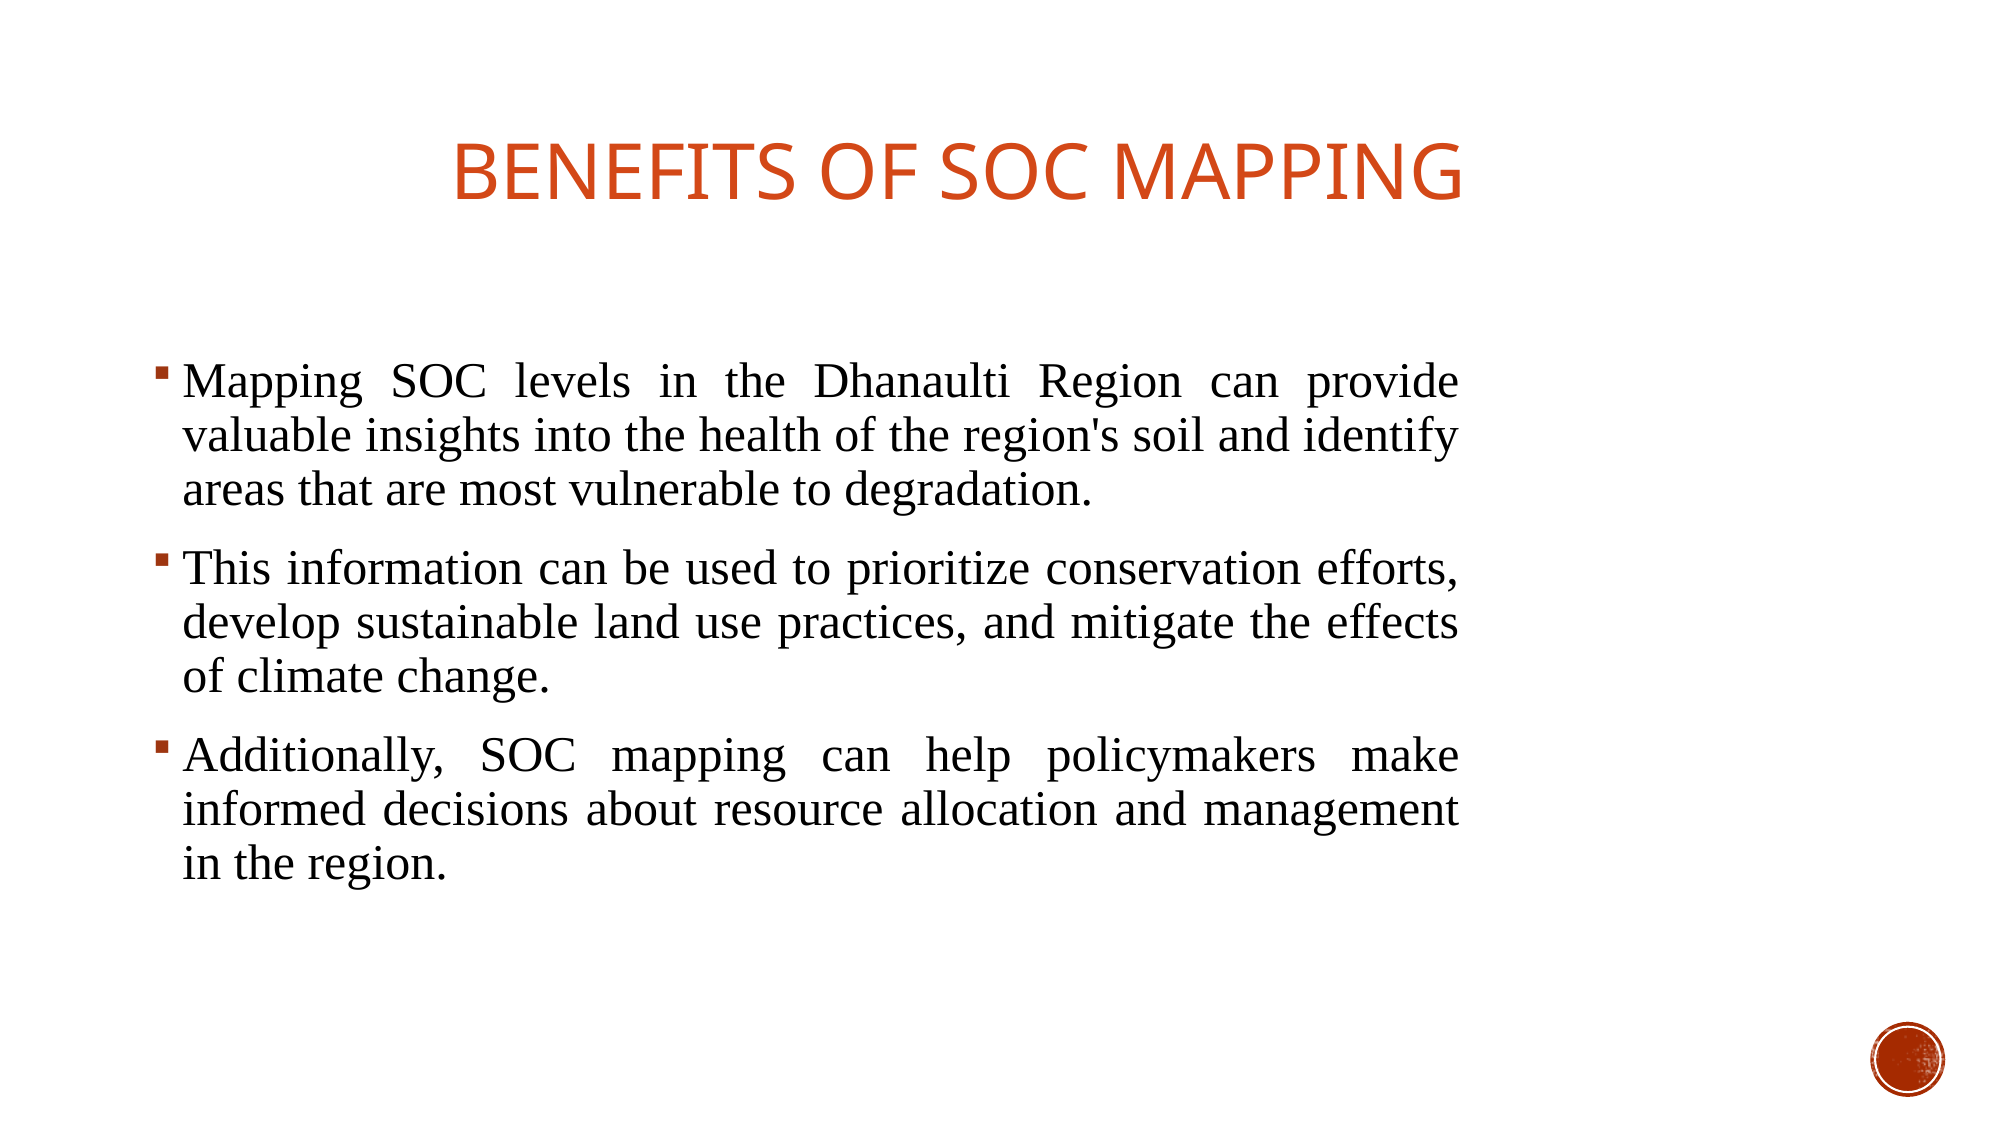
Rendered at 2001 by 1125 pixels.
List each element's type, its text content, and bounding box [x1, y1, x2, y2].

list Mapping SOC levels in the Dhanaulti Region can provide valuable insights into the health of the region's soil and identify areas that are most vulnerable to degradation. This information can be used to prioritize conservation efforts, develop sustainable land use practices, and mitigate the effects of climate change. Additionally, SOC mapping can help policymakers make informed decisions about resource allocation and management in the region. [137, 346, 1476, 1061]
text_box BENEFITS OF SOC MAPPING [253, 114, 1664, 223]
